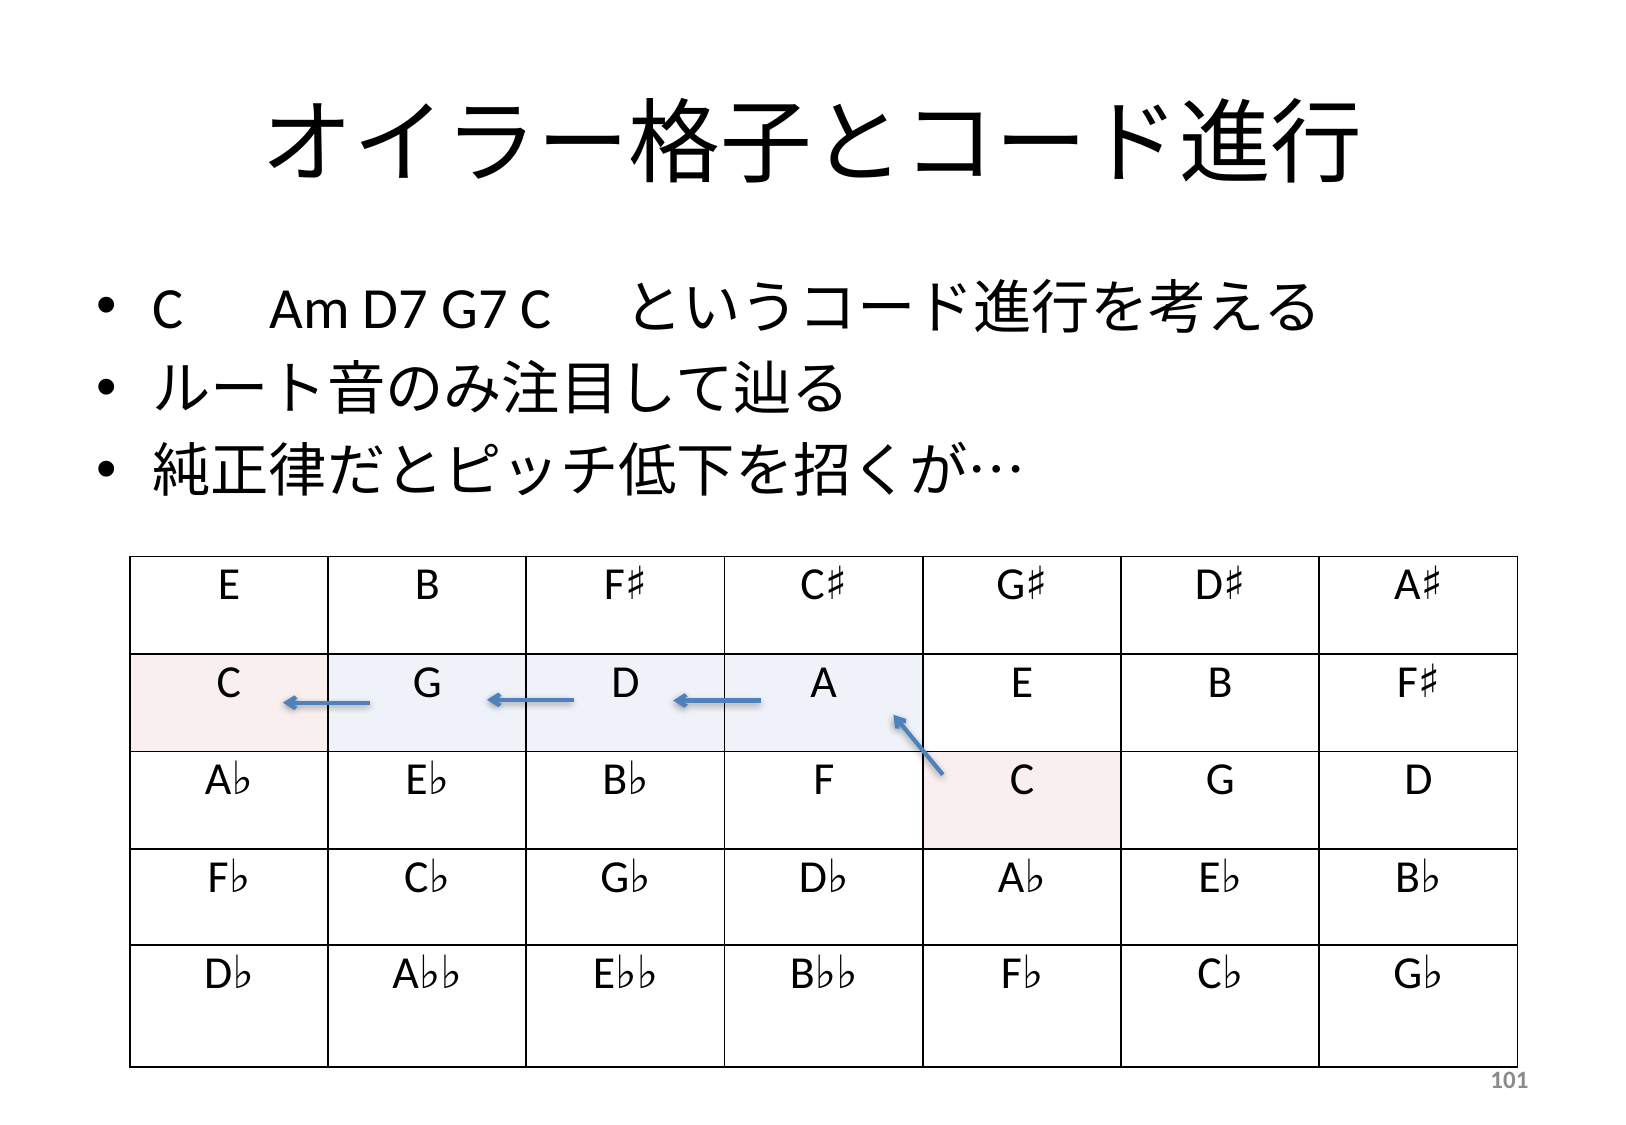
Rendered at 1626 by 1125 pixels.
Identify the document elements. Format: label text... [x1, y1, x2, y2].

table_header B [329, 557, 525, 653]
table_cell B♭ [1320, 850, 1517, 944]
table_cell C [924, 752, 1120, 848]
table_cell D [527, 655, 724, 751]
table_cell B♭ [527, 752, 724, 848]
table_cell E♭ [329, 752, 525, 848]
table_cell E♭ [1122, 850, 1318, 944]
table_header F♯ [527, 557, 724, 653]
table_cell B♭♭ [725, 946, 922, 1066]
table_cell G [1122, 752, 1318, 848]
table_cell F♭ [131, 850, 327, 944]
table_cell C [131, 655, 327, 751]
slide_number 101 [1164, 1042, 1544, 1103]
table_header E [131, 557, 327, 653]
table_cell C♭ [1122, 946, 1318, 1066]
table_header D♯ [1122, 557, 1318, 653]
table_cell G♭ [1320, 946, 1517, 1042]
table_cell D♭ [131, 946, 327, 1066]
table_header G♯ [924, 557, 1120, 653]
table_cell G [329, 655, 525, 751]
table_header A♯ [1320, 557, 1517, 653]
table_cell B [1122, 655, 1318, 751]
table_cell F♯ [1320, 655, 1517, 751]
table_cell D♭ [725, 850, 922, 944]
table_cell A♭ [924, 850, 1120, 944]
table_cell D [1320, 752, 1517, 848]
table_cell A♭ [131, 752, 327, 848]
table_cell A [725, 655, 922, 751]
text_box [893, 714, 944, 775]
table_cell G♭ [527, 850, 724, 944]
table_cell F♭ [924, 946, 1120, 1066]
table_header C♯ [725, 557, 922, 653]
table_cell E♭♭ [527, 946, 724, 1066]
title オイラー格子とコード進行 [81, 45, 1544, 233]
table_cell A♭♭ [329, 946, 525, 1066]
list C Am D7 G7 C というコード進行を考える ルート音のみ注目して辿る 純正律だとピッチ低下を招くが… [81, 262, 1544, 1005]
table_cell C♭ [329, 850, 525, 944]
table_cell E [924, 655, 1120, 751]
table_cell F [725, 752, 922, 848]
